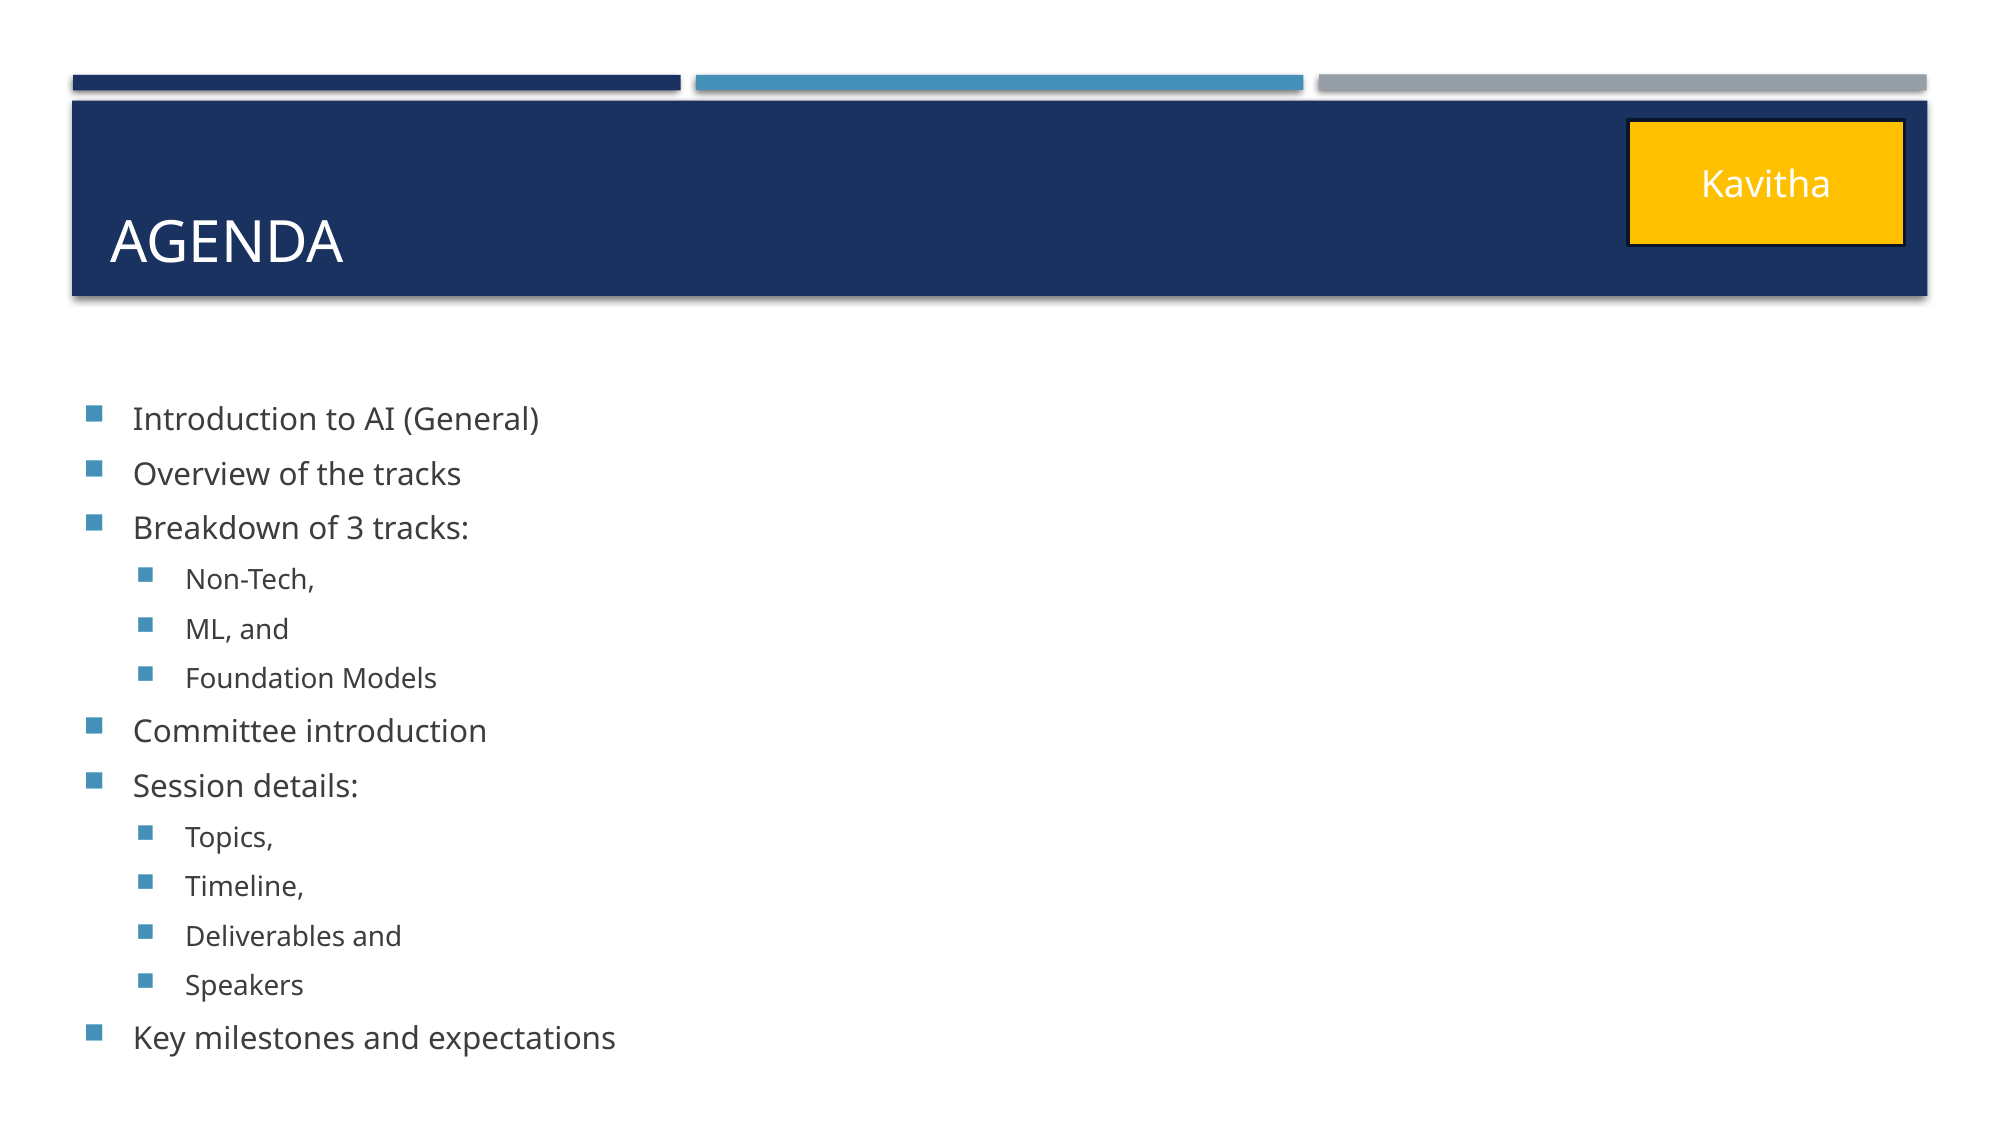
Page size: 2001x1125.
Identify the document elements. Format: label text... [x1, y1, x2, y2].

text_box Kavitha [1626, 118, 1906, 247]
list Introduction to AI (General) Overview of the tracks Breakdown of 3 tracks: Non-Tech, ML, and Foundation Models Committee introduction Session details: Topics, Timeline, Deliverables and Speakers Key milestones and expectations [68, 391, 1905, 1071]
title AgENDA [95, 115, 1905, 282]
